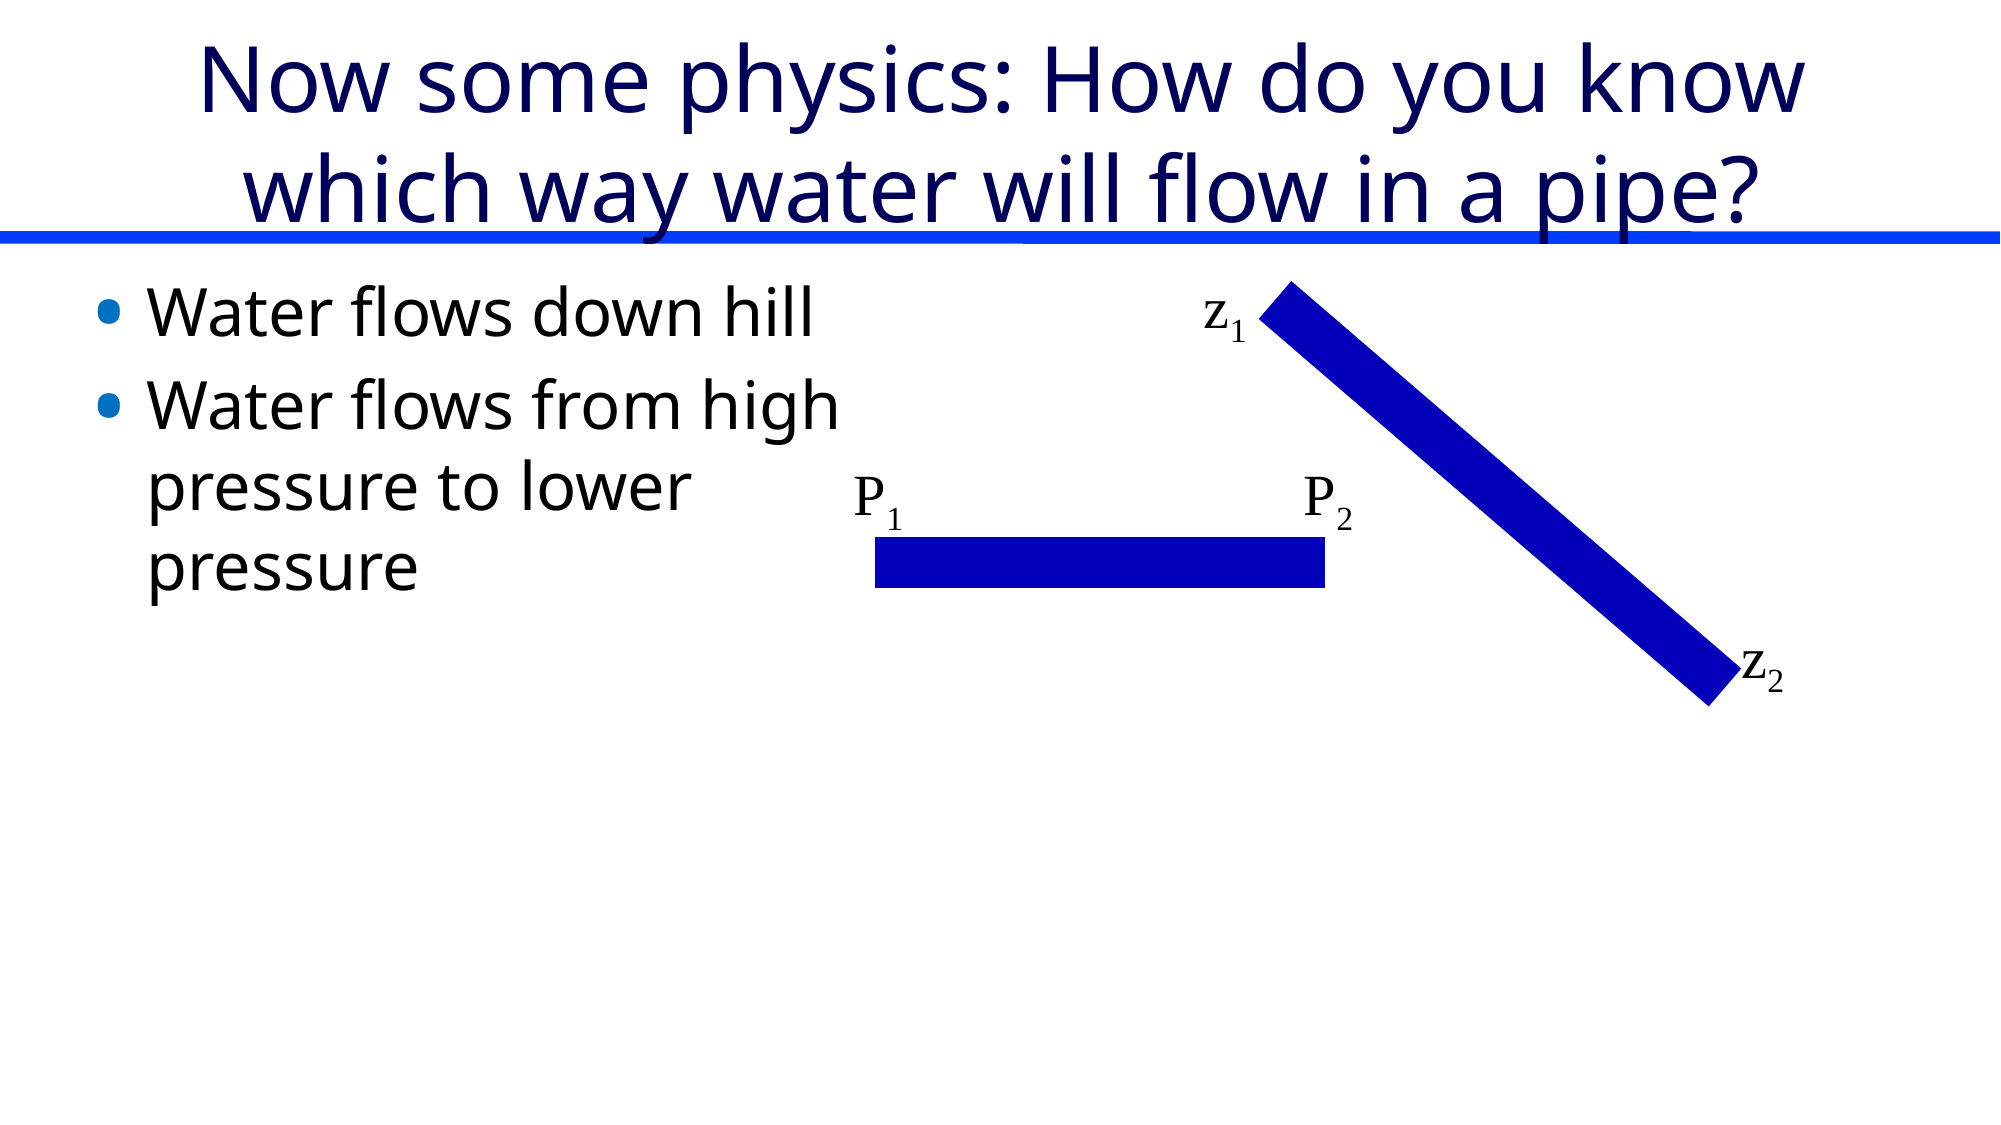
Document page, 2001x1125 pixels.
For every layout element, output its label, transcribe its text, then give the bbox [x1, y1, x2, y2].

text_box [1187, 262, 1802, 699]
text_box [837, 449, 1182, 563]
title Now some physics: How do you know which way water will flow in a pipe? [75, 37, 1930, 225]
list Water flows down hill Water flows from high pressure to lower pressure [74, 262, 888, 1006]
